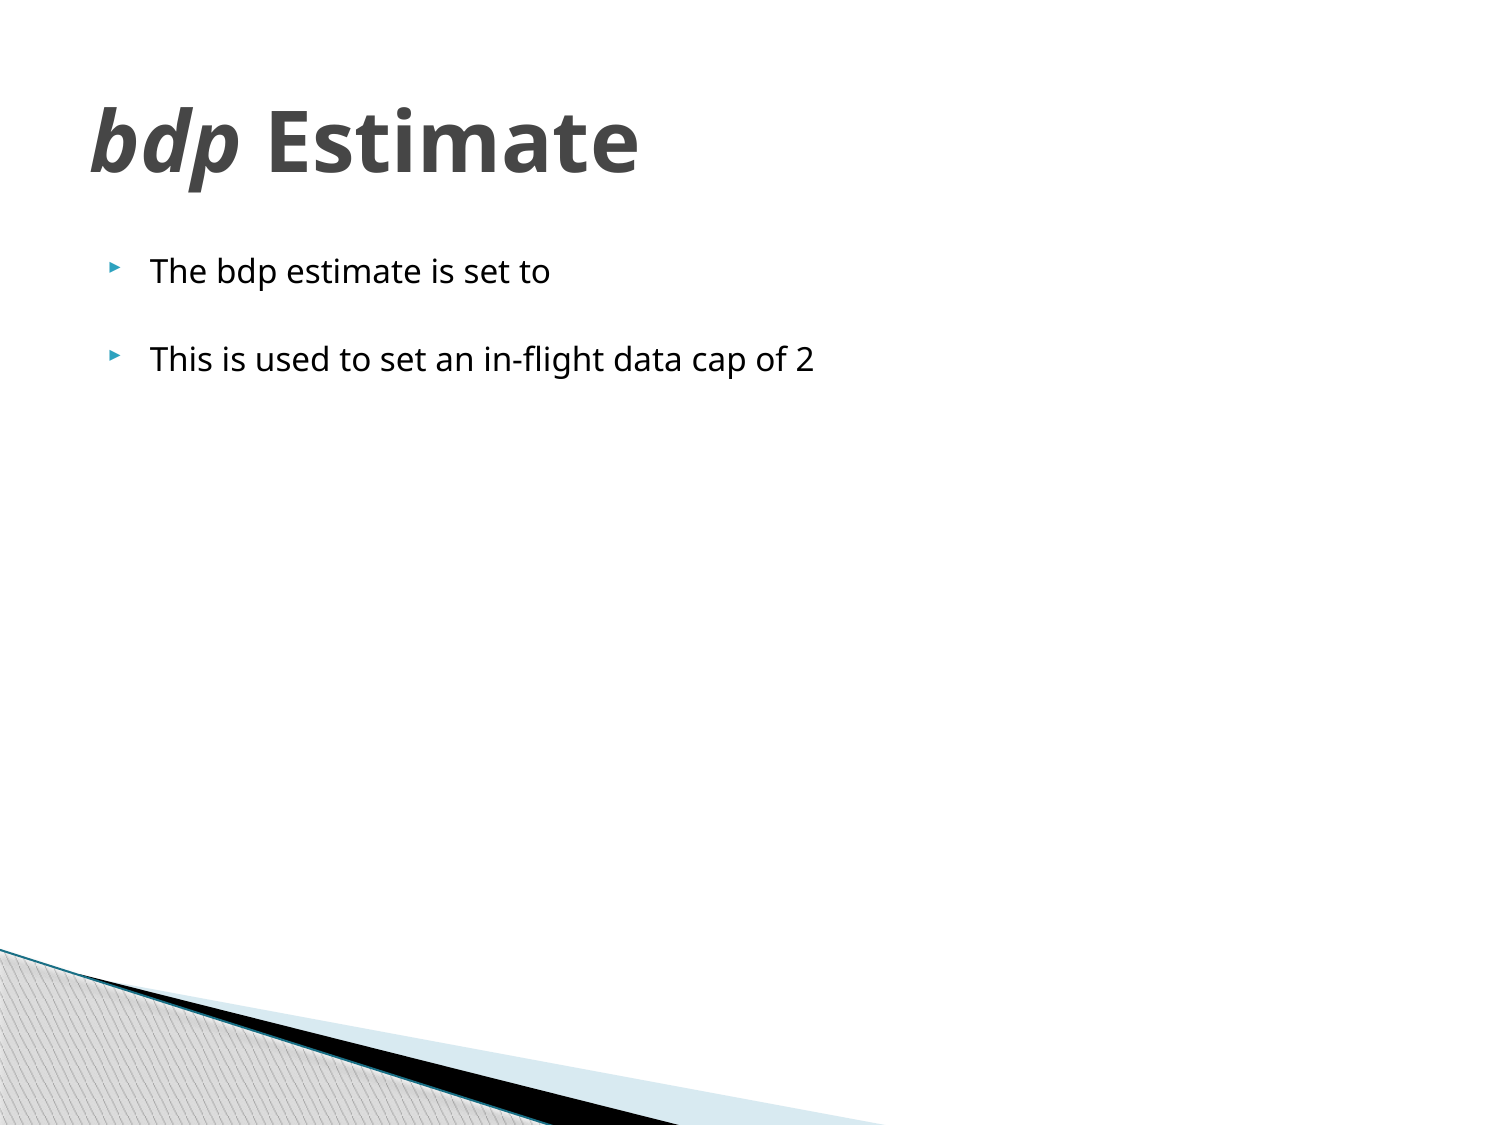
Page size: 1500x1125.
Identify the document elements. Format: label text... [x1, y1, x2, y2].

title bdp Estimate [75, 45, 1425, 233]
